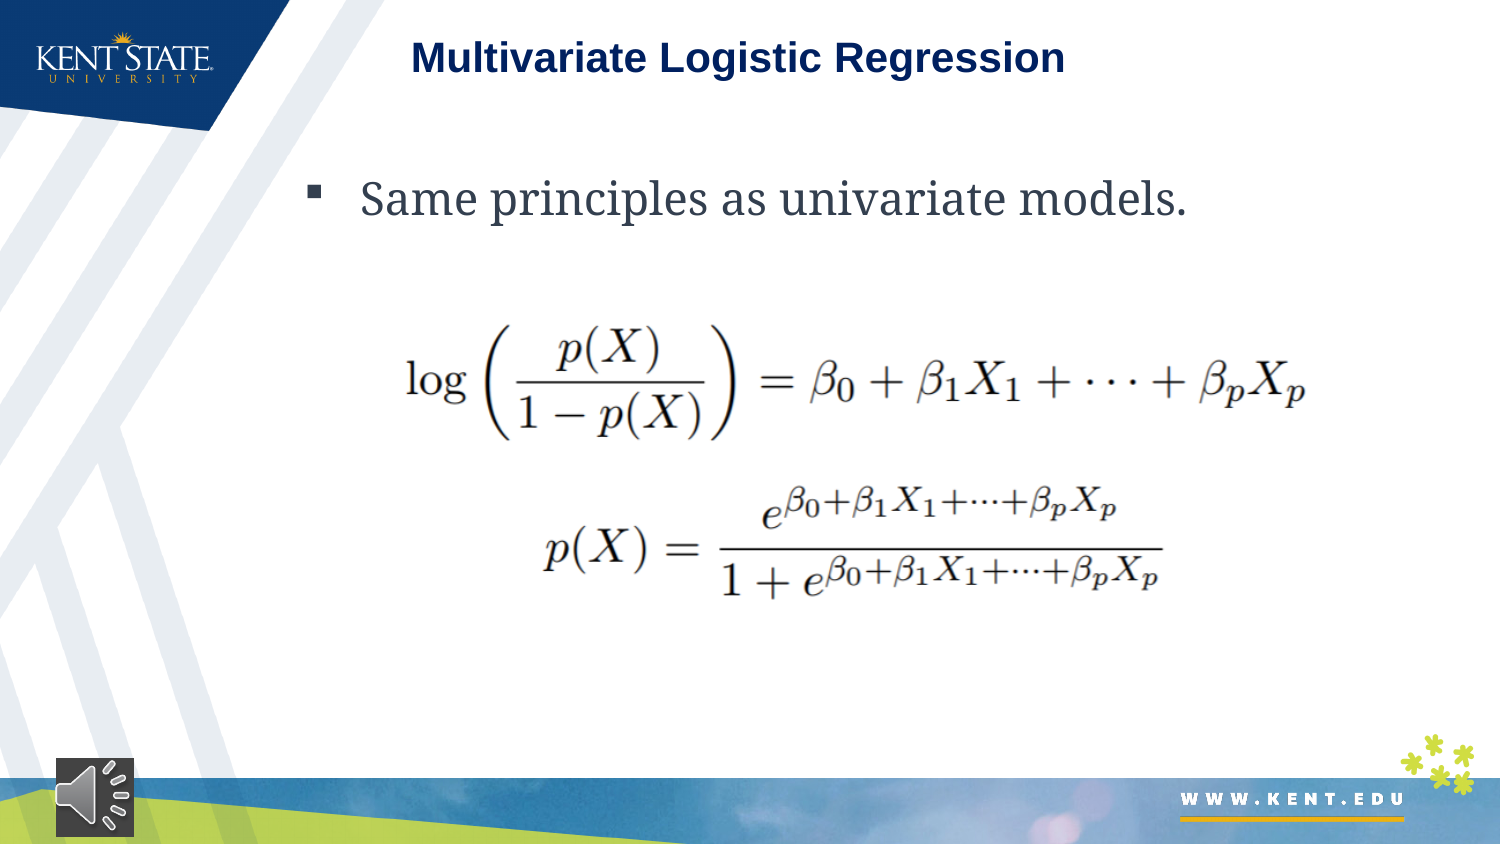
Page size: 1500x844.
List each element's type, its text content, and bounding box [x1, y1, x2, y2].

text_box Same principles as univariate models. [288, 162, 1430, 343]
picture [0, 0, 1500, 844]
title Multivariate Logistic Regression [395, 28, 1474, 90]
